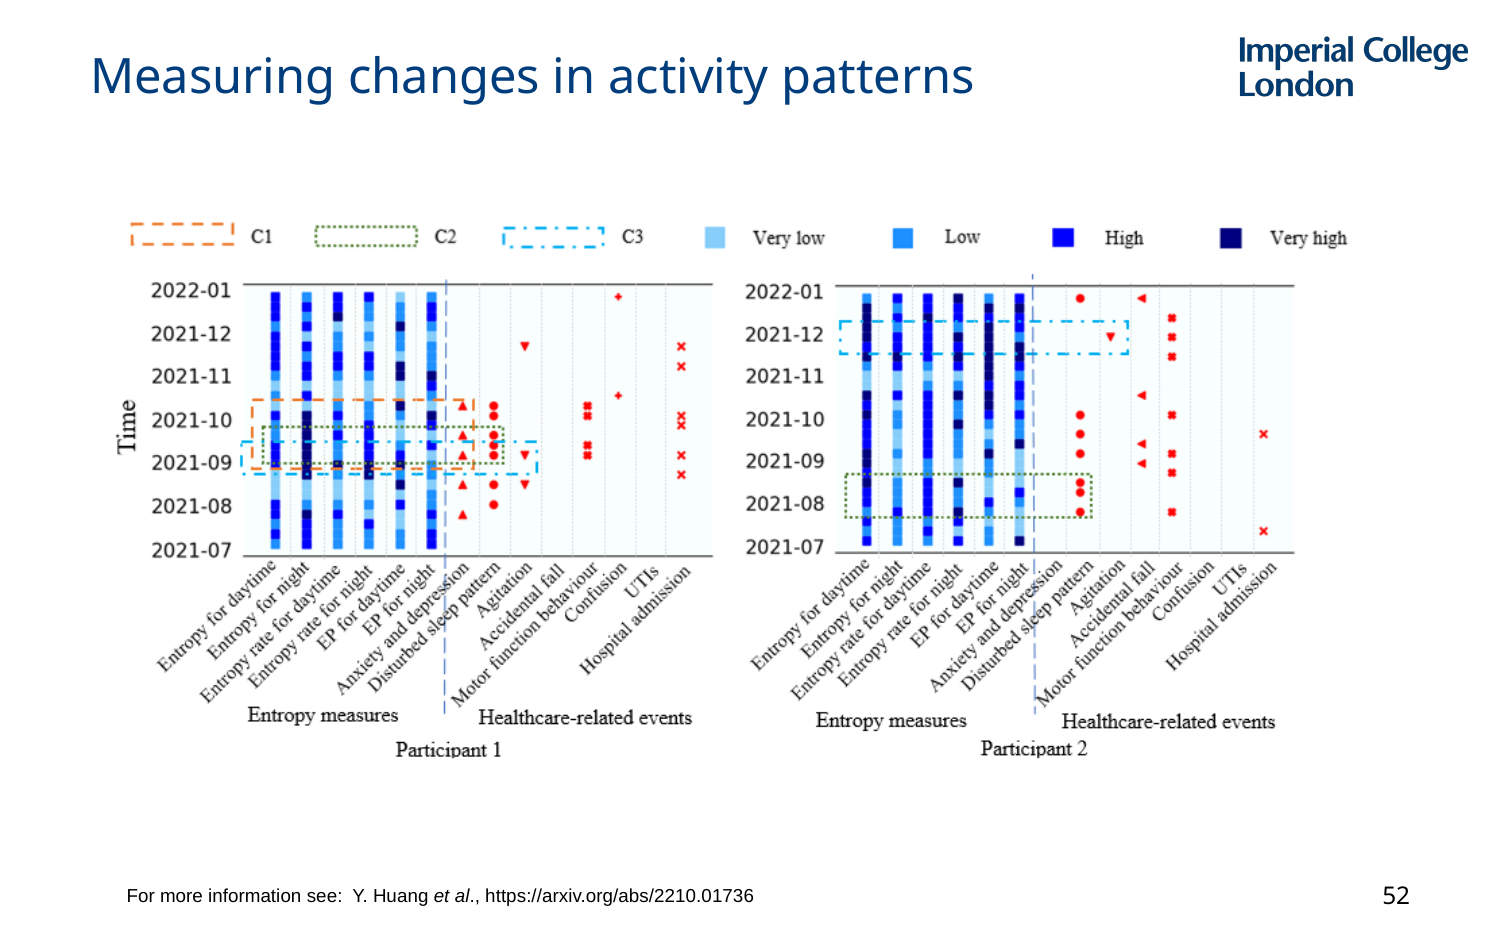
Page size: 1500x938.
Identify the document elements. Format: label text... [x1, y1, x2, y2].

slide_number 52 [1074, 872, 1426, 920]
title Measuring changes in activity patterns [75, 0, 1425, 153]
picture [1425, 18, 1486, 114]
text_box For more information see: Y. Huang et al., https://arxiv.org/abs/2210.01736 [111, 876, 862, 914]
picture [100, 208, 1372, 777]
